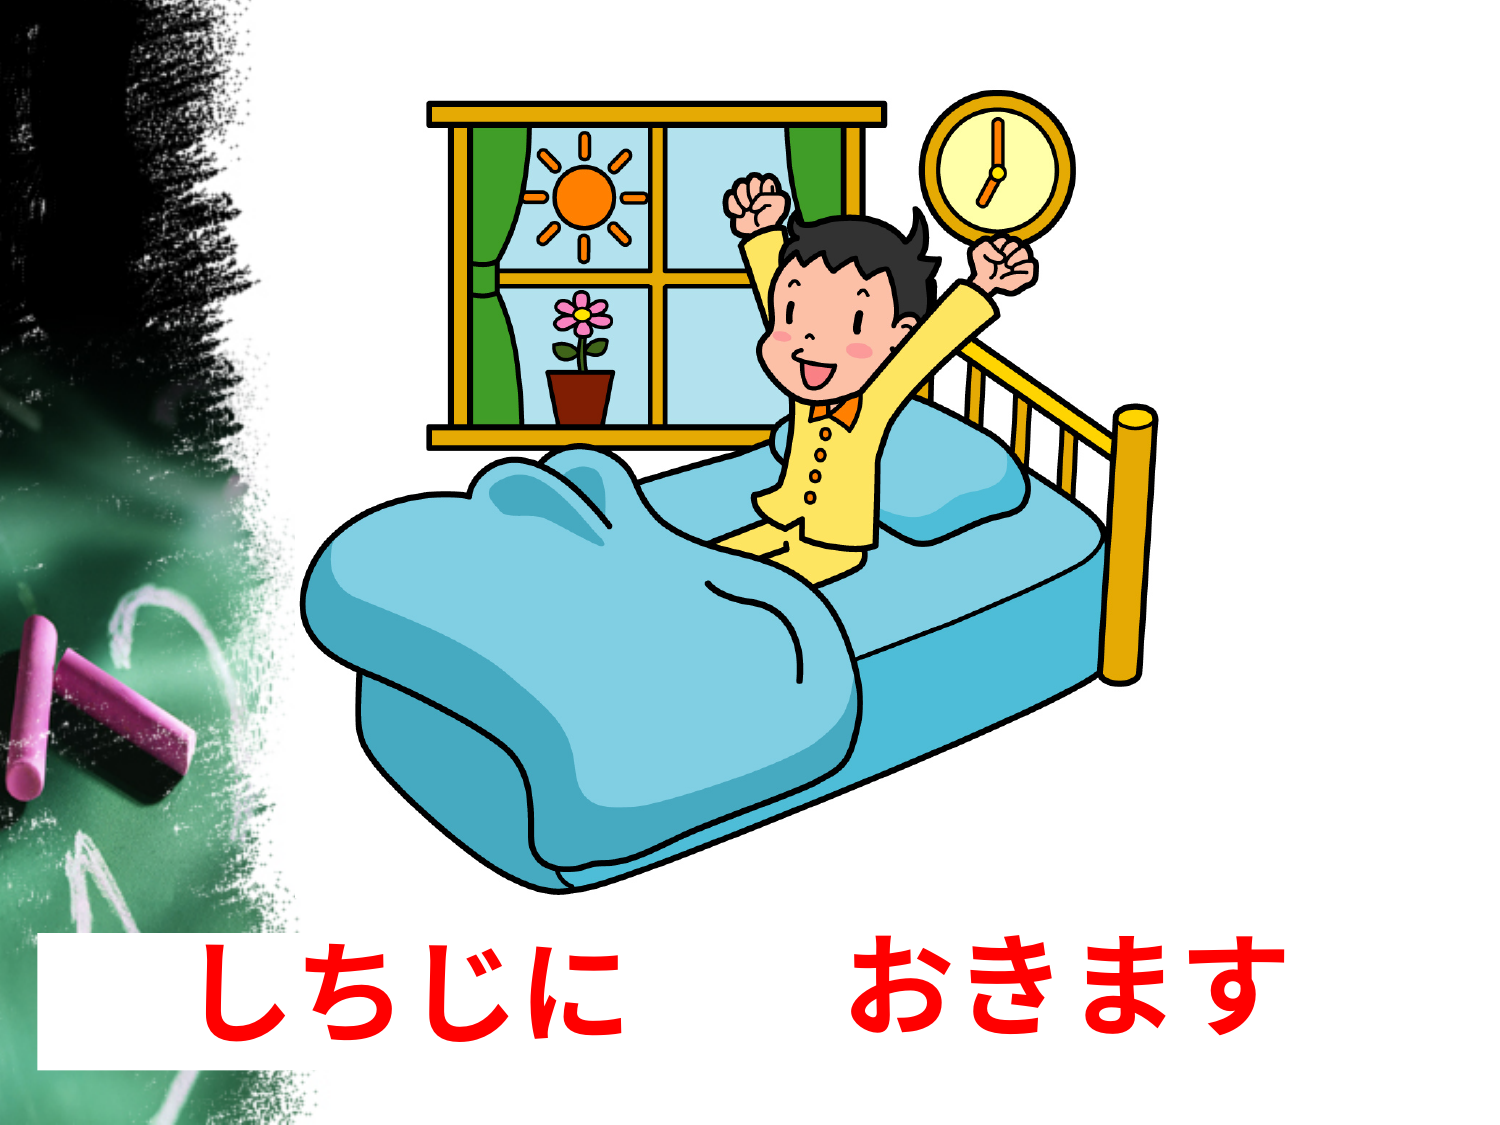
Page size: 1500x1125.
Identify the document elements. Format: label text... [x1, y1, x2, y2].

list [294, 85, 1162, 899]
picture [0, 0, 1500, 1125]
text_box しちじに [37, 933, 777, 1071]
text_box おきます [718, 913, 1417, 1052]
